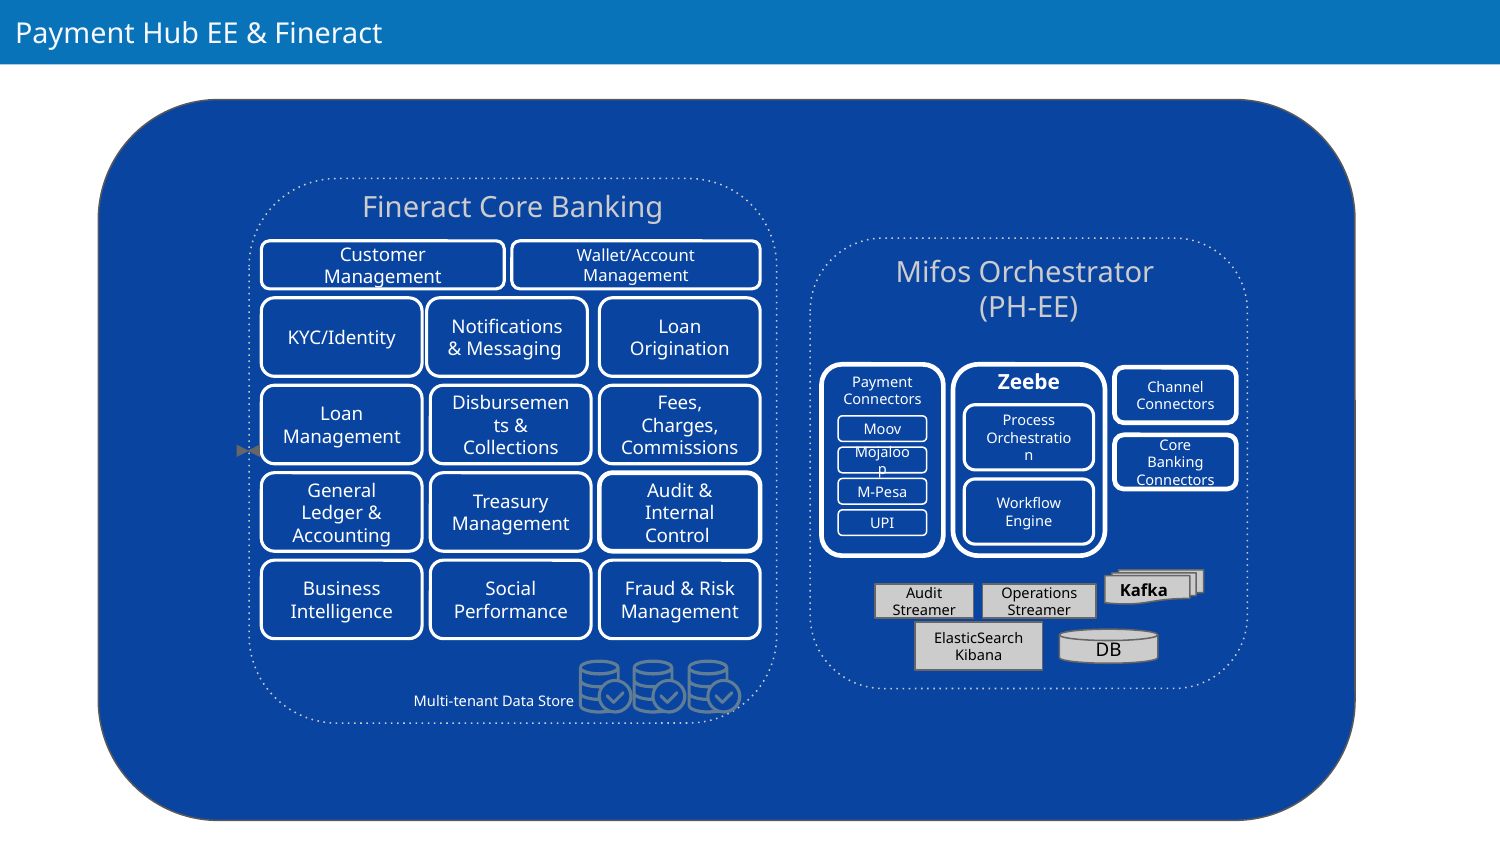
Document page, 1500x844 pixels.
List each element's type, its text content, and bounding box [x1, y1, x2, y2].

text_box Notifications & Messaging [426, 297, 588, 377]
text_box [688, 659, 742, 714]
text_box Customer Management [261, 240, 505, 289]
text_box DB [1059, 629, 1158, 664]
text_box Payment Connectors [821, 364, 944, 556]
text_box General Ledger & Accounting [261, 472, 423, 552]
text_box Fees, Charges, Commissions [599, 385, 761, 464]
text_box Disbursements & Collections [430, 385, 592, 464]
text_box Audit Streamer [874, 583, 974, 619]
text_box Audit & Internal Control [599, 472, 761, 552]
text_box UPI [838, 509, 927, 536]
text_box KYC/Identity [261, 297, 423, 377]
text_box Wallet/Account Management [511, 240, 761, 289]
text_box Core Banking Connectors [1114, 434, 1237, 489]
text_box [578, 659, 630, 714]
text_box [952, 364, 1106, 556]
text_box Fineract Core Banking [249, 178, 777, 724]
text_box Social Performance [430, 560, 592, 639]
text_box Business Intelligence [261, 560, 423, 639]
text_box [98, 99, 1356, 821]
text_box ElasticSearch Kibana [915, 622, 1043, 671]
text_box Loan Origination [599, 297, 761, 377]
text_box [632, 659, 687, 714]
text_box Mifos Orchestrator (PH-EE) [810, 238, 1248, 689]
title Payment Hub EE & Fineract [0, 0, 1500, 65]
text_box Fraud & Risk Management [599, 560, 761, 639]
text_box Channel Connectors [1114, 367, 1237, 423]
text_box Moov [838, 415, 927, 442]
text_box Loan Management [261, 385, 423, 464]
text_box Kafka [1104, 569, 1204, 604]
text_box Multi-tenant Data Store [398, 683, 575, 719]
text_box Operations Streamer [982, 583, 1096, 619]
text_box Treasury Management [430, 472, 592, 552]
text_box Mojaloop [838, 447, 927, 473]
text_box M-Pesa [838, 478, 927, 505]
